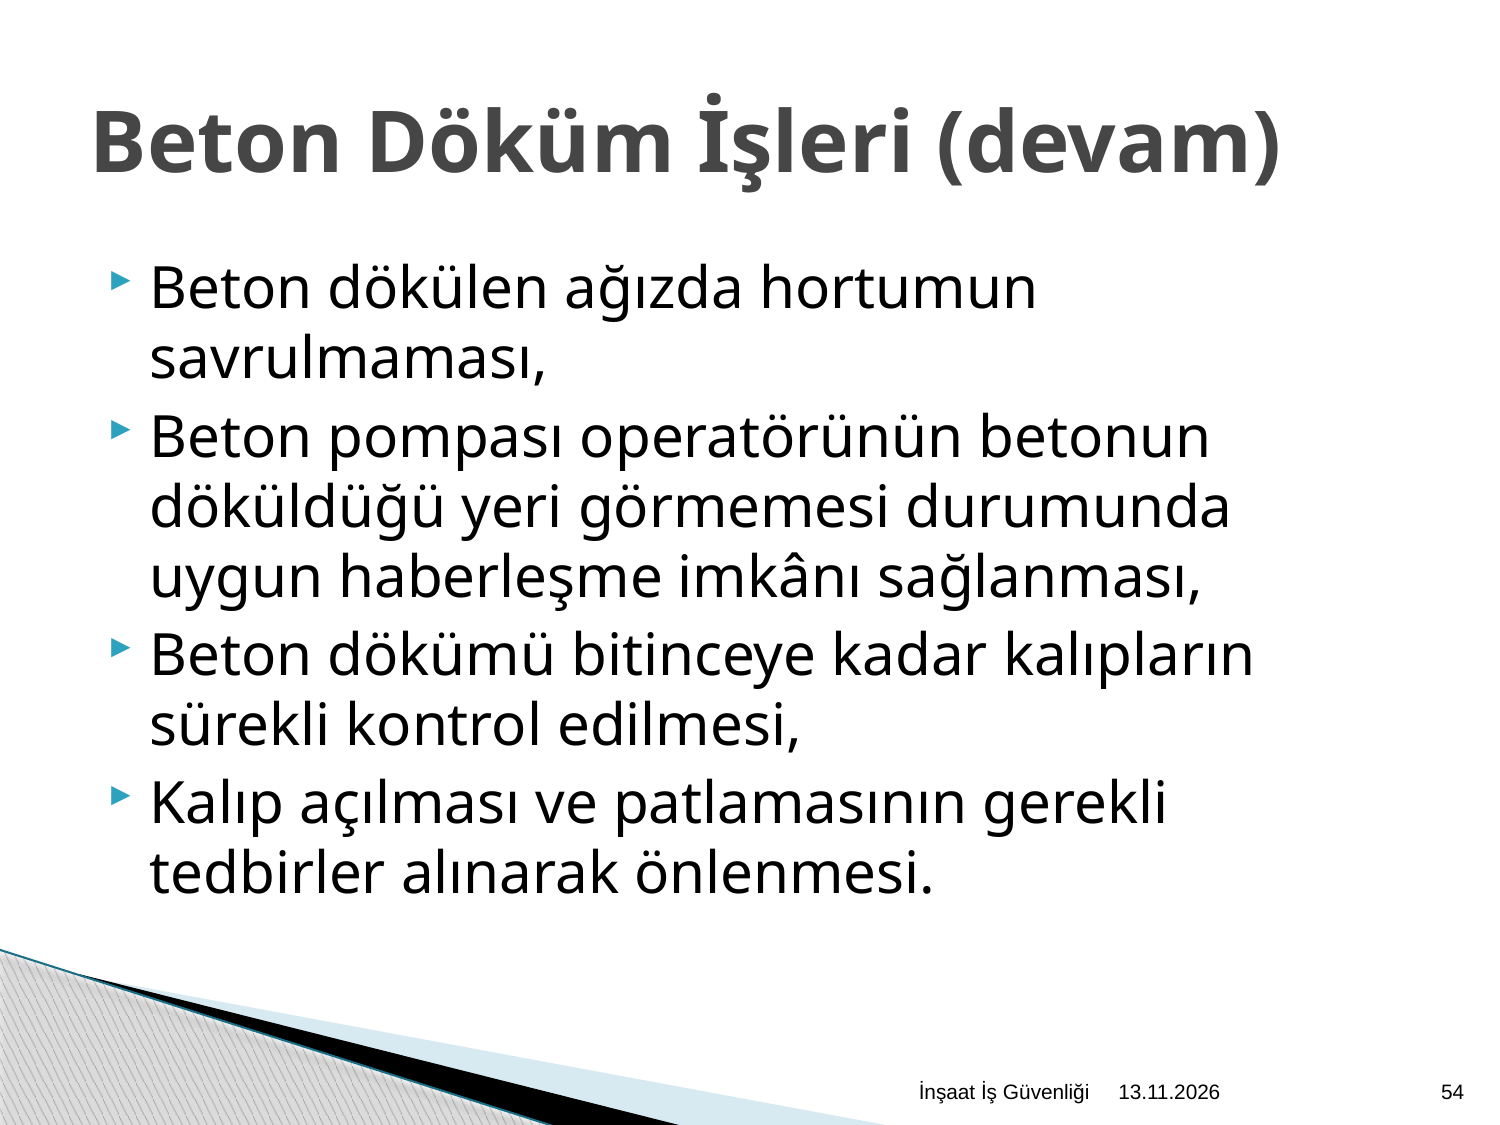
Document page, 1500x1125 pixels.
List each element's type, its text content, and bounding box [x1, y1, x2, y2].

list Beton dökülen ağızda hortumun savrulmaması, Beton pompası operatörünün betonun döküldüğü yeri görmemesi durumunda uygun haberleşme imkânı sağlanması, Beton dökümü bitinceye kadar kalıpların sürekli kontrol edilmesi, Kalıp açılması ve patlamasının gerekli tedbirler alınarak önlenmesi. [74, 242, 1426, 986]
title Beton Döküm İşleri (devam) [75, 45, 1425, 233]
slide_number 54 [1362, 1051, 1479, 1112]
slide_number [1105, 1051, 1362, 1112]
footer İnşaat İş Güvenliği [718, 1051, 1105, 1112]
